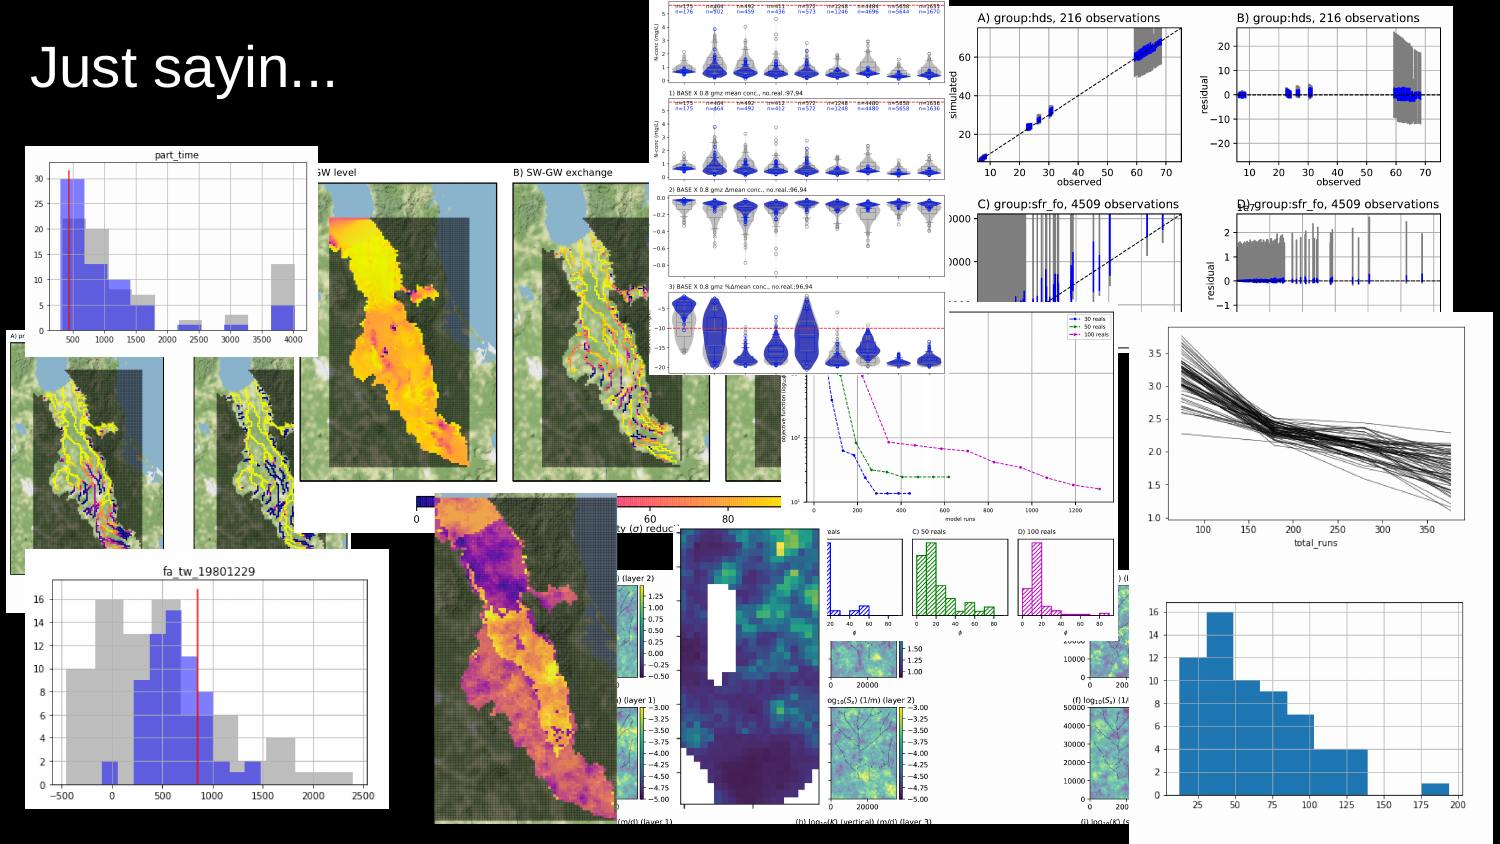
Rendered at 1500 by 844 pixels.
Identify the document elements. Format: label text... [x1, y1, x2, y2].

picture [6, 0, 1494, 844]
title Just sayin... [15, 14, 644, 109]
